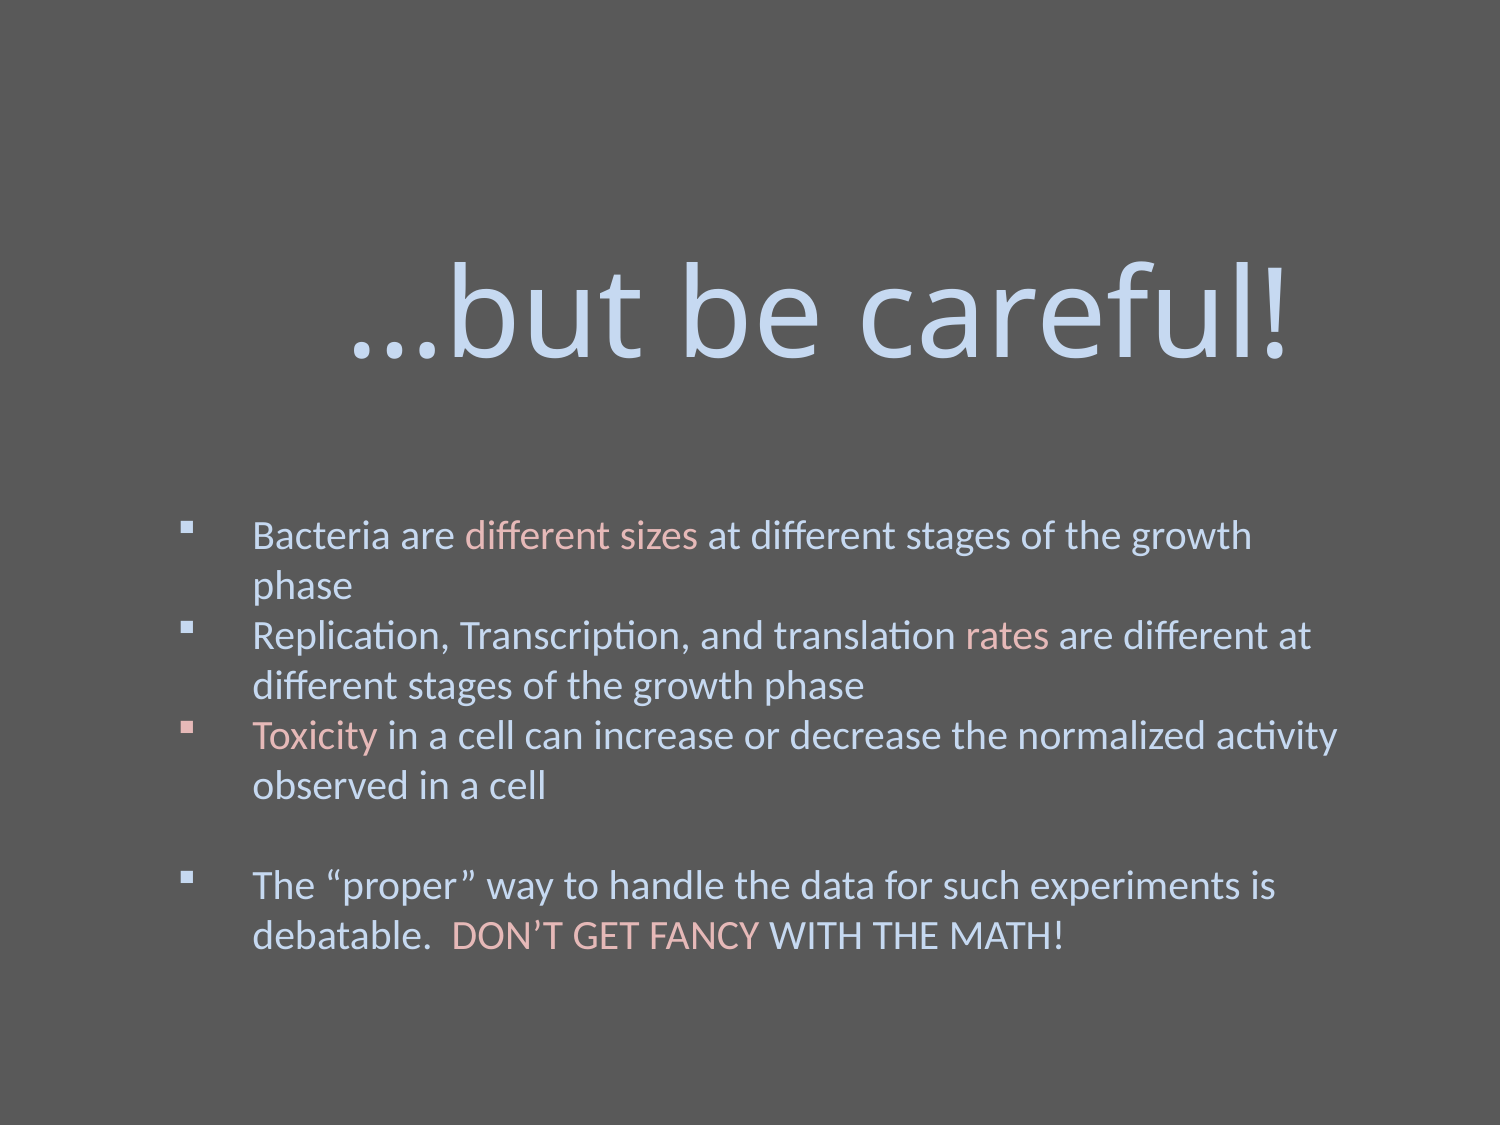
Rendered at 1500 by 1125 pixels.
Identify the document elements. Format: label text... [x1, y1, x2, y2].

text_box Bacteria are different sizes at different stages of the growth phase Replication, Transcription, and translation rates are different at different stages of the growth phase Toxicity in a cell can increase or decrease the normalized activity observed in a cell The “proper” way to handle the data for such experiments is debatable. DON’T GET FANCY WITH THE MATH! [162, 500, 1375, 965]
text_box …but be careful! [331, 224, 1309, 390]
